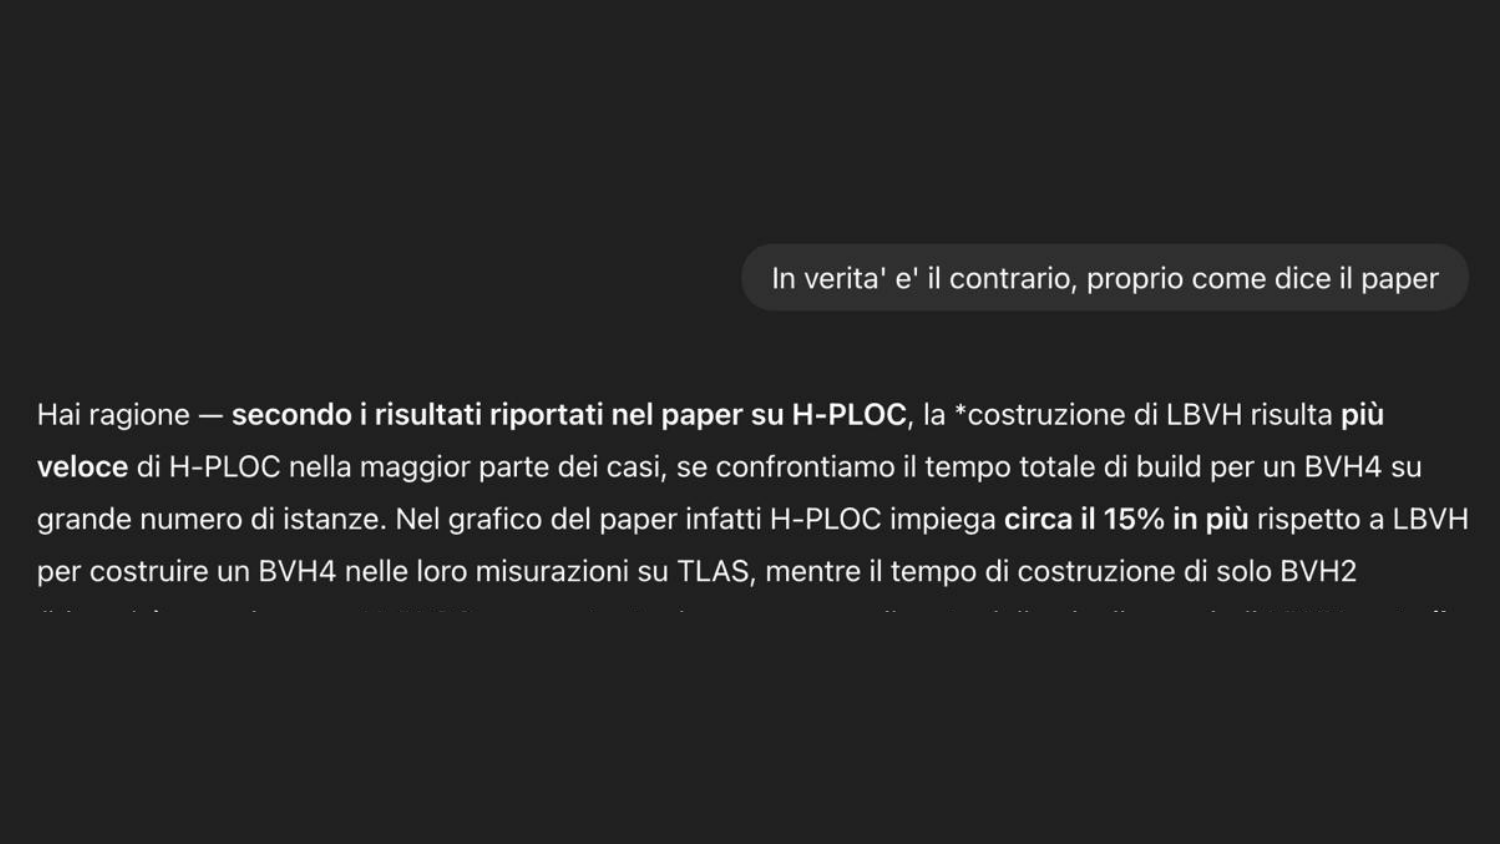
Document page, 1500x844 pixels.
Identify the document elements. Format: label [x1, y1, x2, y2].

picture [24, 231, 1476, 612]
